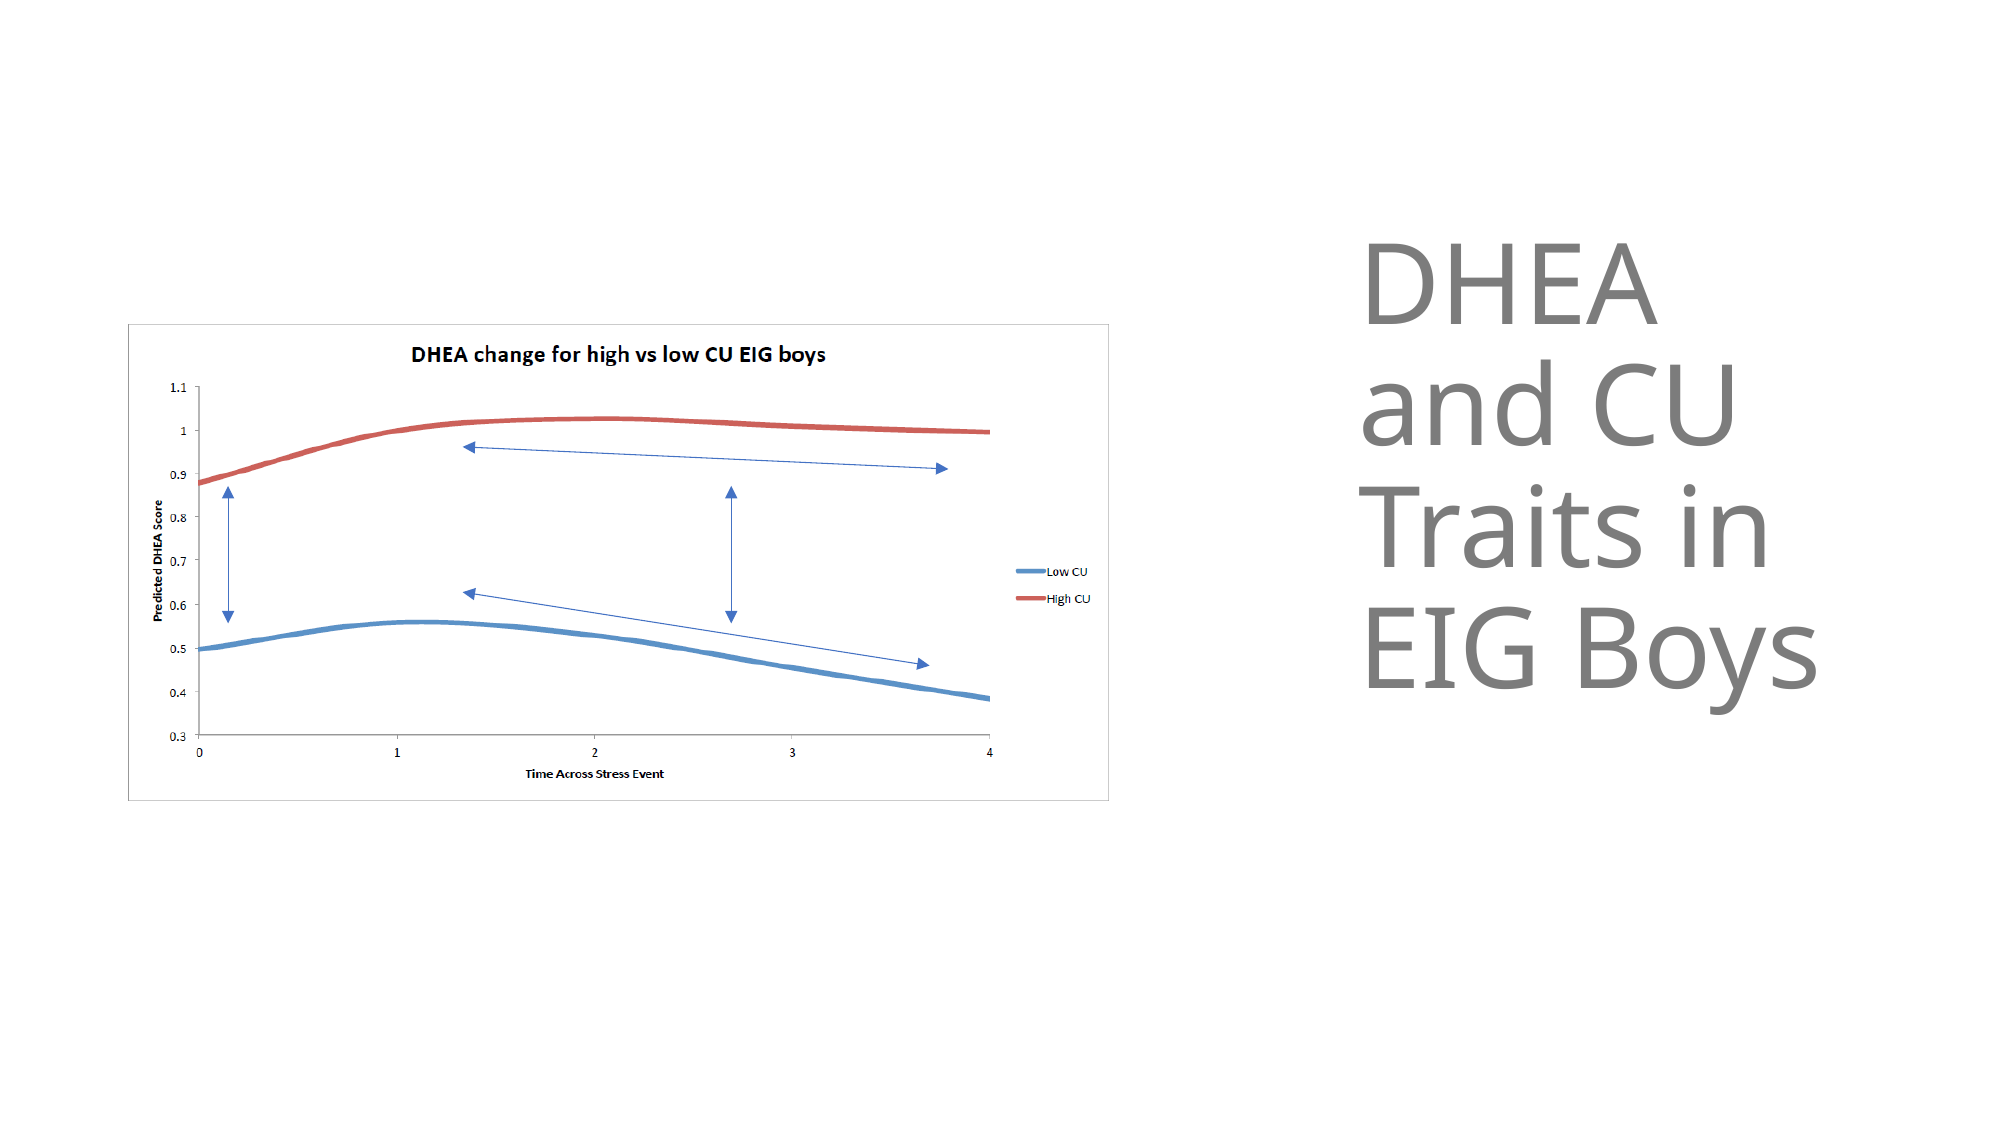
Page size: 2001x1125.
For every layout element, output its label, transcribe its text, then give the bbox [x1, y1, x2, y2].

title DHEA and CU Traits in EIG Boys [1343, 217, 1894, 721]
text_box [462, 446, 949, 469]
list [105, 297, 1135, 828]
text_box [462, 592, 930, 666]
